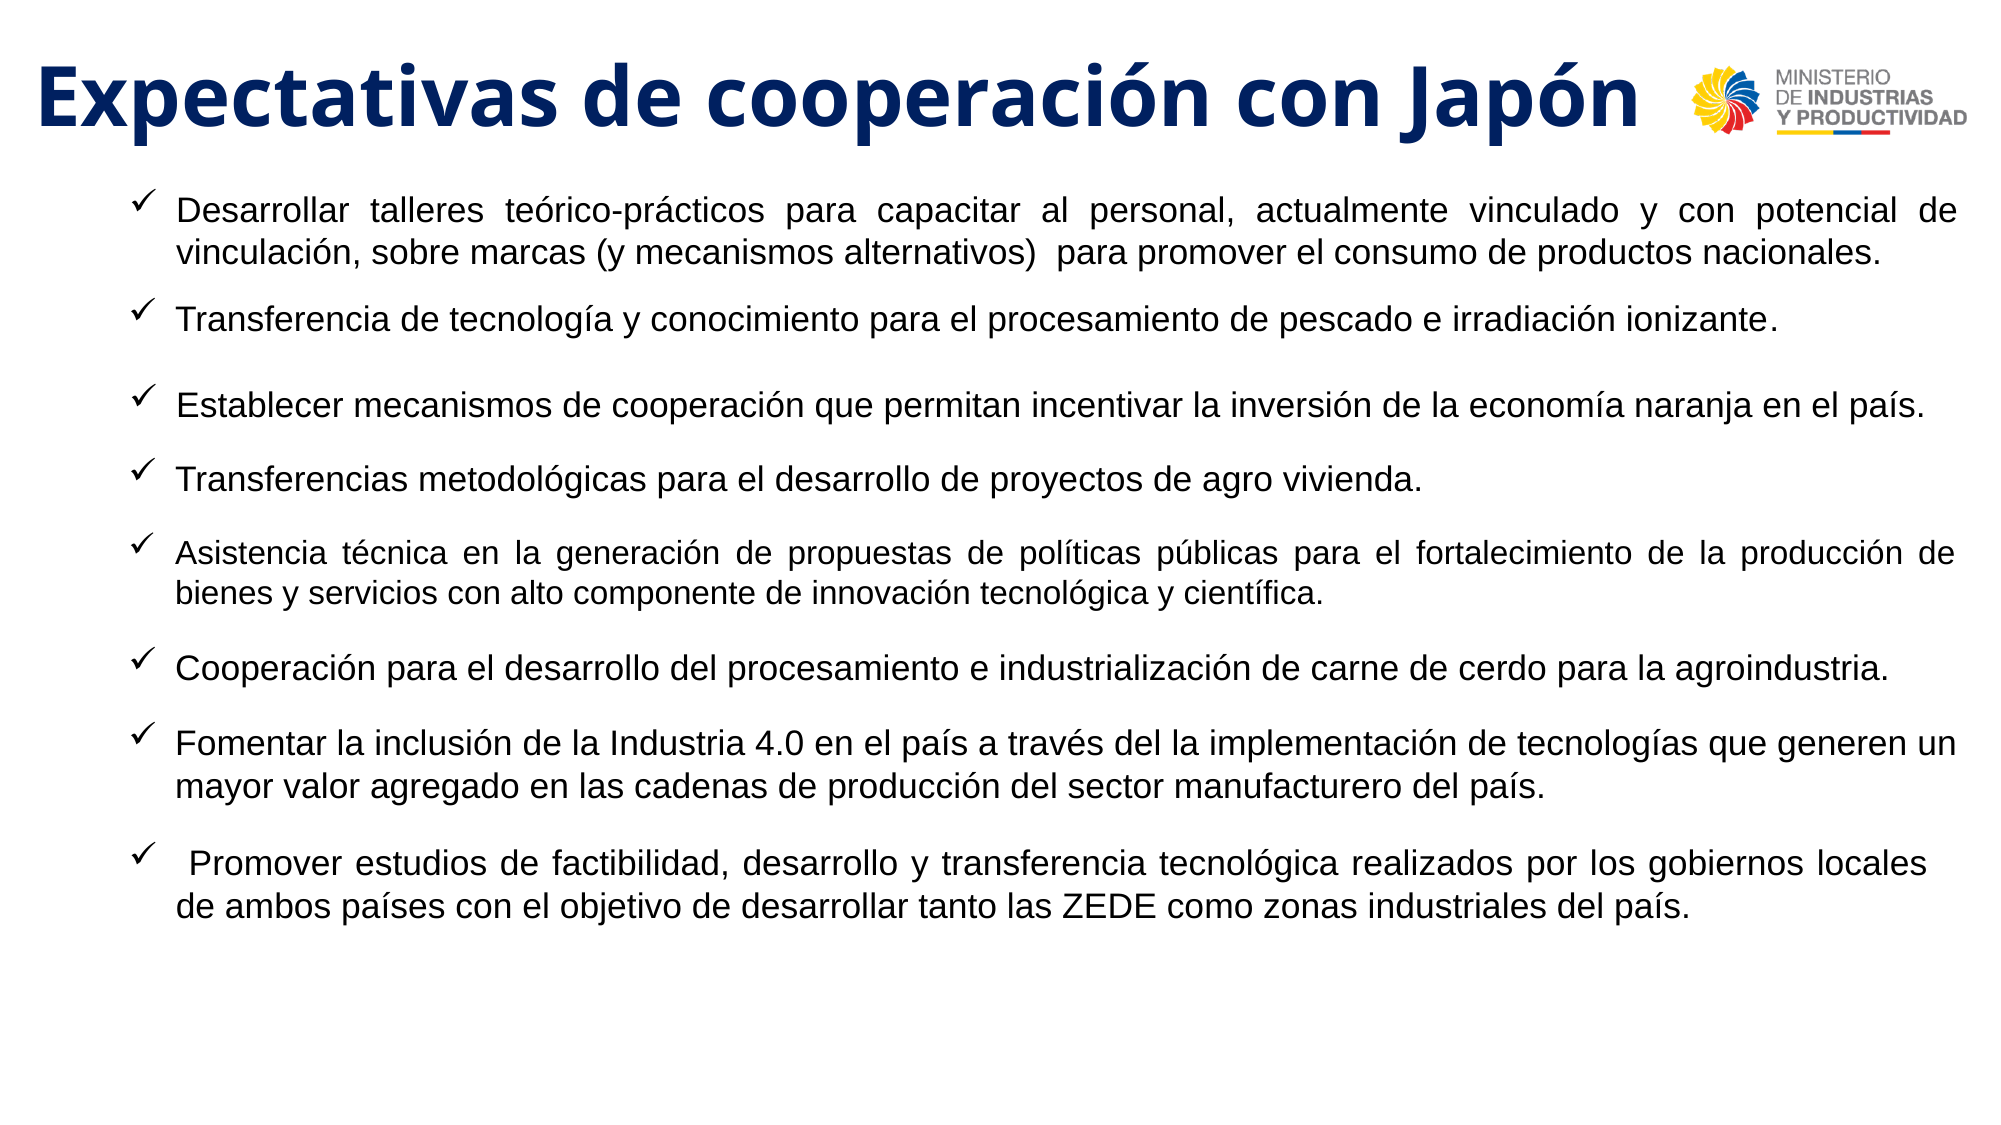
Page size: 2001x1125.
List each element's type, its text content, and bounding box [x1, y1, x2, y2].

text_box Cooperación para el desarrollo del procesamiento e industrialización de carne de cerdo para la agroindustria. [113, 637, 1974, 712]
text_box Asistencia técnica en la generación de propuestas de políticas públicas para el fortalecimiento de la producción de bienes y servicios con alto componente de innovación tecnológica y científica. [113, 523, 1974, 619]
text_box Establecer mecanismos de cooperación que permitan incentivar la inversión de la economía naranja en el país. [114, 374, 1975, 432]
text_box Transferencia de tecnología y conocimiento para el procesamiento de pescado e irradiación ionizante. [113, 288, 1974, 346]
text_box Promover estudios de factibilidad, desarrollo y transferencia tecnológica realizados por los gobiernos locales de ambos países con el objetivo de desarrollar tanto las ZEDE como zonas industriales del país. [114, 832, 1944, 933]
picture [1657, 32, 2000, 168]
text_box Fomentar la inclusión de la Industria 4.0 en el país a través del la implementación de tecnologías que generen un mayor valor agregado en las cadenas de producción del sector manufacturero del país. [113, 712, 1974, 813]
text_box Desarrollar talleres teórico-prácticos para capacitar al personal, actualmente vinculado y con potencial de vinculación, sobre marcas (y mecanismos alternativos) para promover el consumo de productos nacionales. [114, 179, 1975, 280]
title Expectativas de cooperación con Japón [19, 0, 1716, 202]
text_box Transferencias metodológicas para el desarrollo de proyectos de agro vivienda. [113, 448, 1944, 549]
